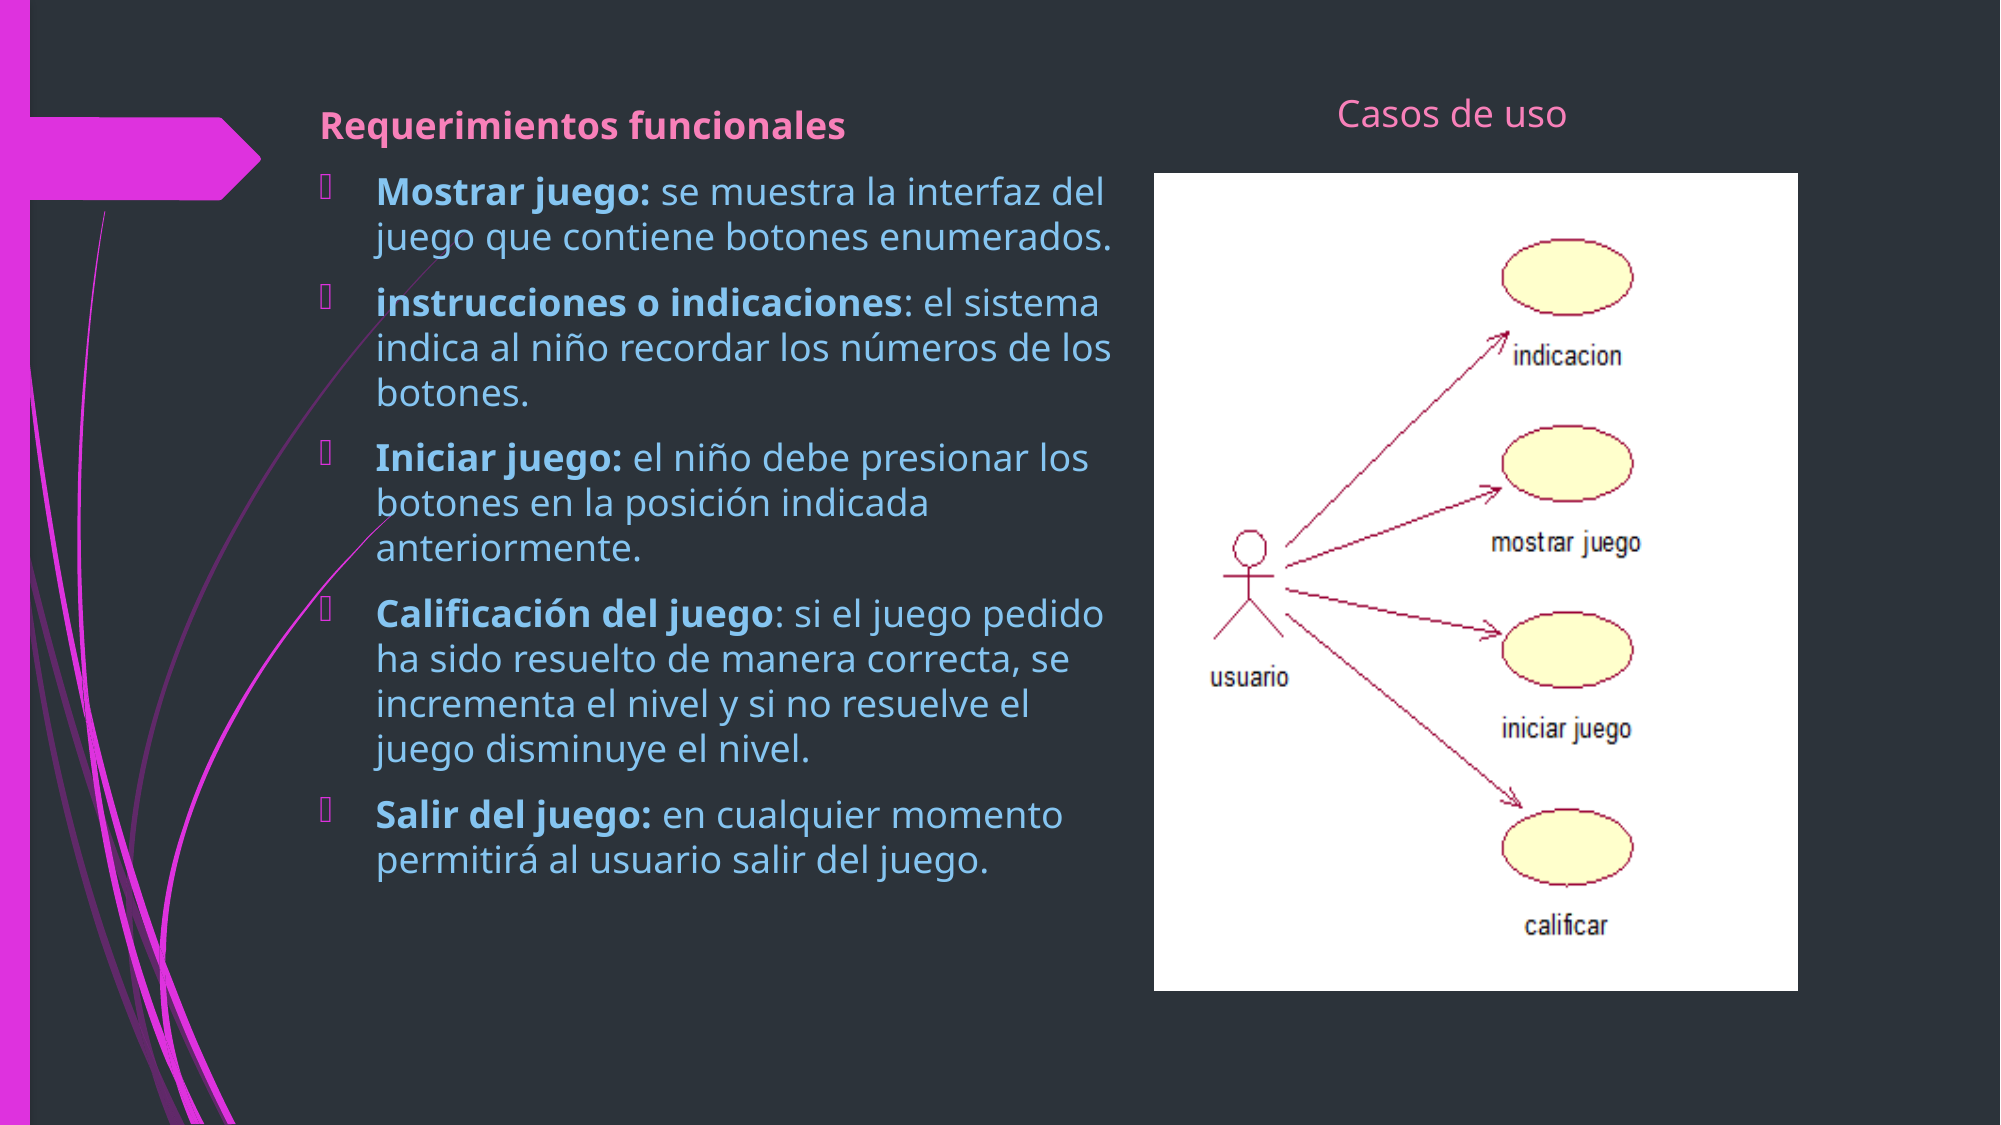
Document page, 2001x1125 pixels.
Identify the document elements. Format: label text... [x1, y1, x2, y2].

list Requerimientos funcionales Mostrar juego: se muestra la interfaz del juego que contiene botones enumerados. instrucciones o indicaciones: el sistema indica al niño recordar los números de los botones. Iniciar juego: el niño debe presionar los botones en la posición indicada anteriormente. Calificación del juego: si el juego pedido ha sido resuelto de manera correcta, se incrementa el nivel y si no resuelve el juego disminuye el nivel. Salir del juego: en cualquier momento permitirá al usuario salir del juego. [304, 94, 1146, 1008]
picture [1154, 173, 1799, 991]
text_box Casos de uso [1322, 82, 1584, 143]
